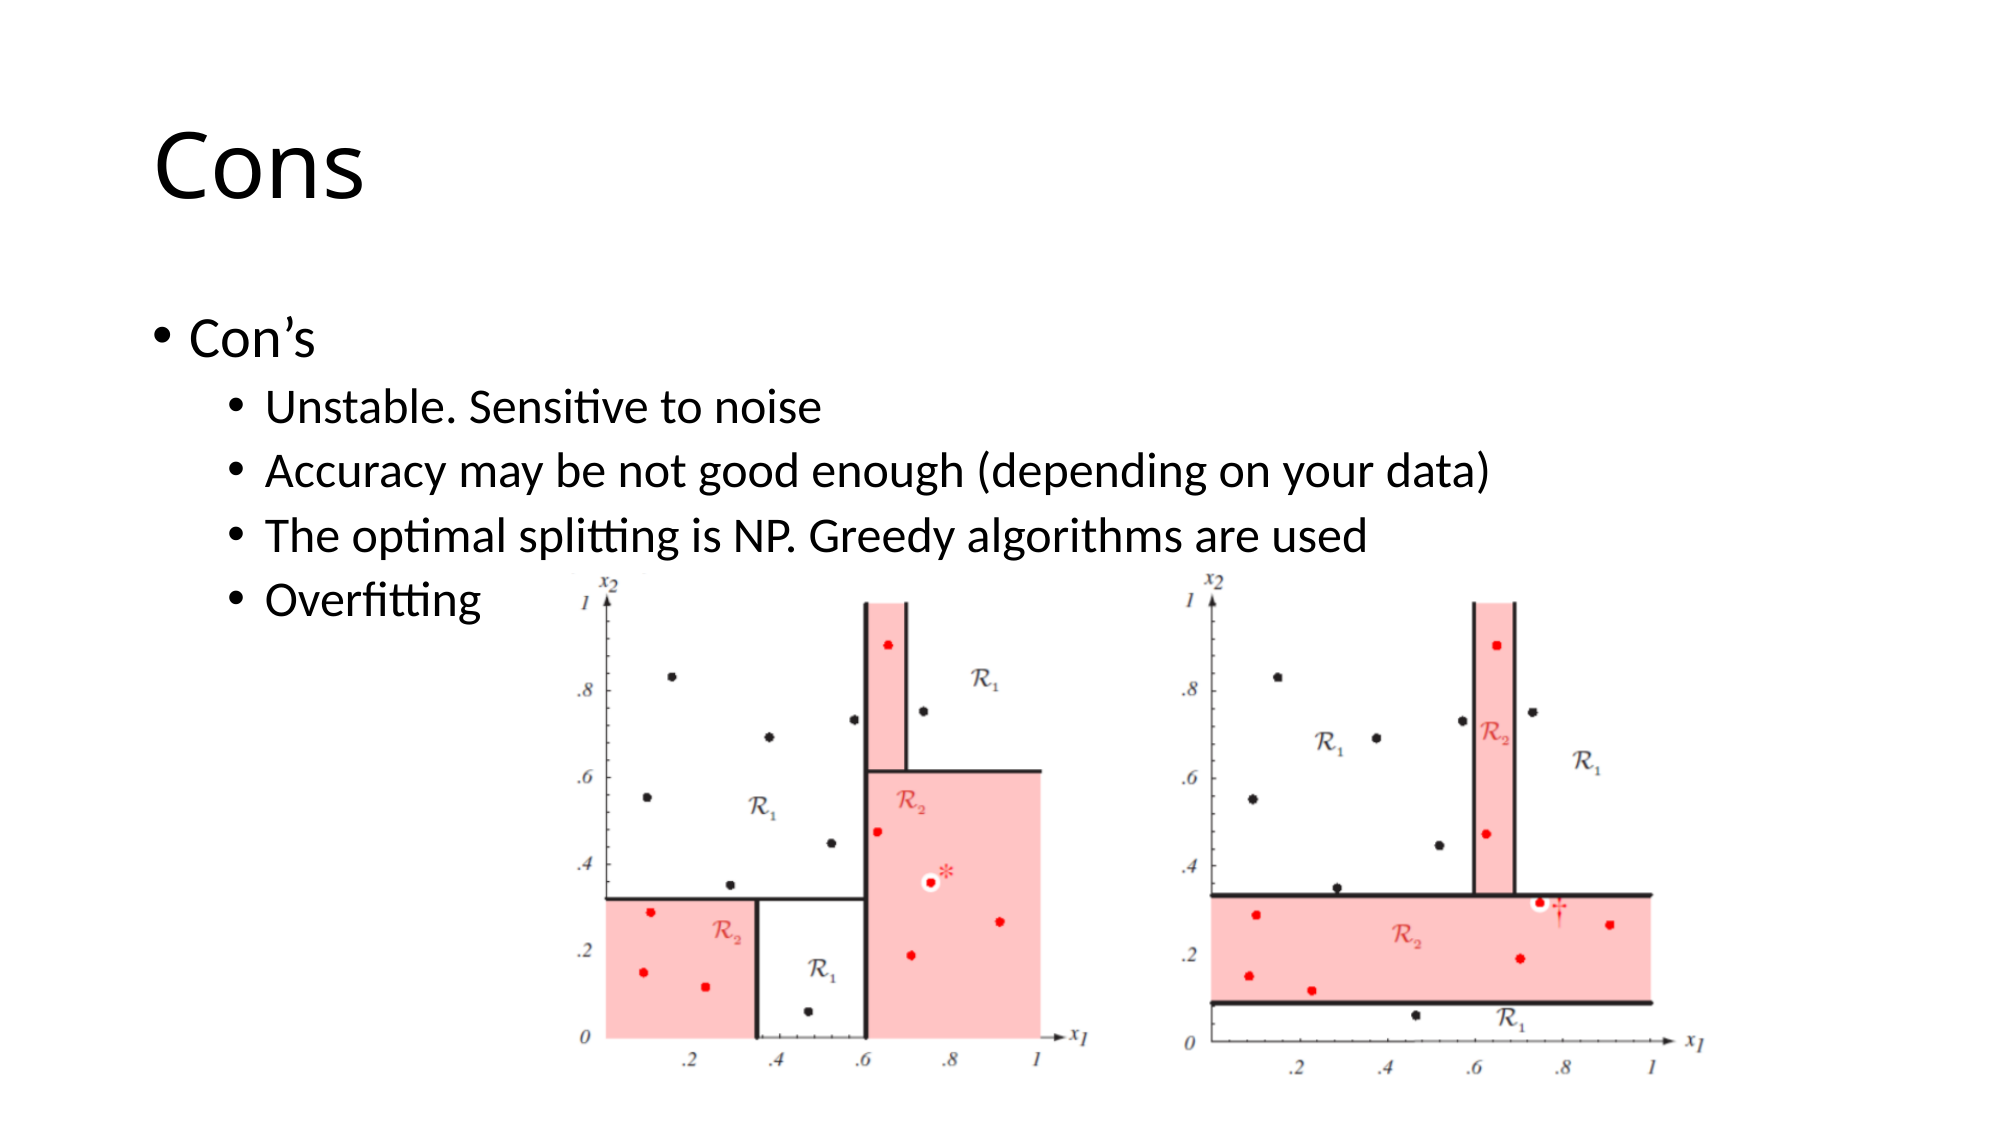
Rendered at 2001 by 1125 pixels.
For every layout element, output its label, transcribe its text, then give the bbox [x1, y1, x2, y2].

title Cons [137, 59, 1863, 278]
picture [571, 573, 1098, 1075]
picture [1176, 569, 1713, 1084]
list Con’s Unstable. Sensitive to noise Accuracy may be not good enough (depending on your data) The optimal splitting is NP. Greedy algorithms are used Overfitting [137, 299, 1863, 1014]
